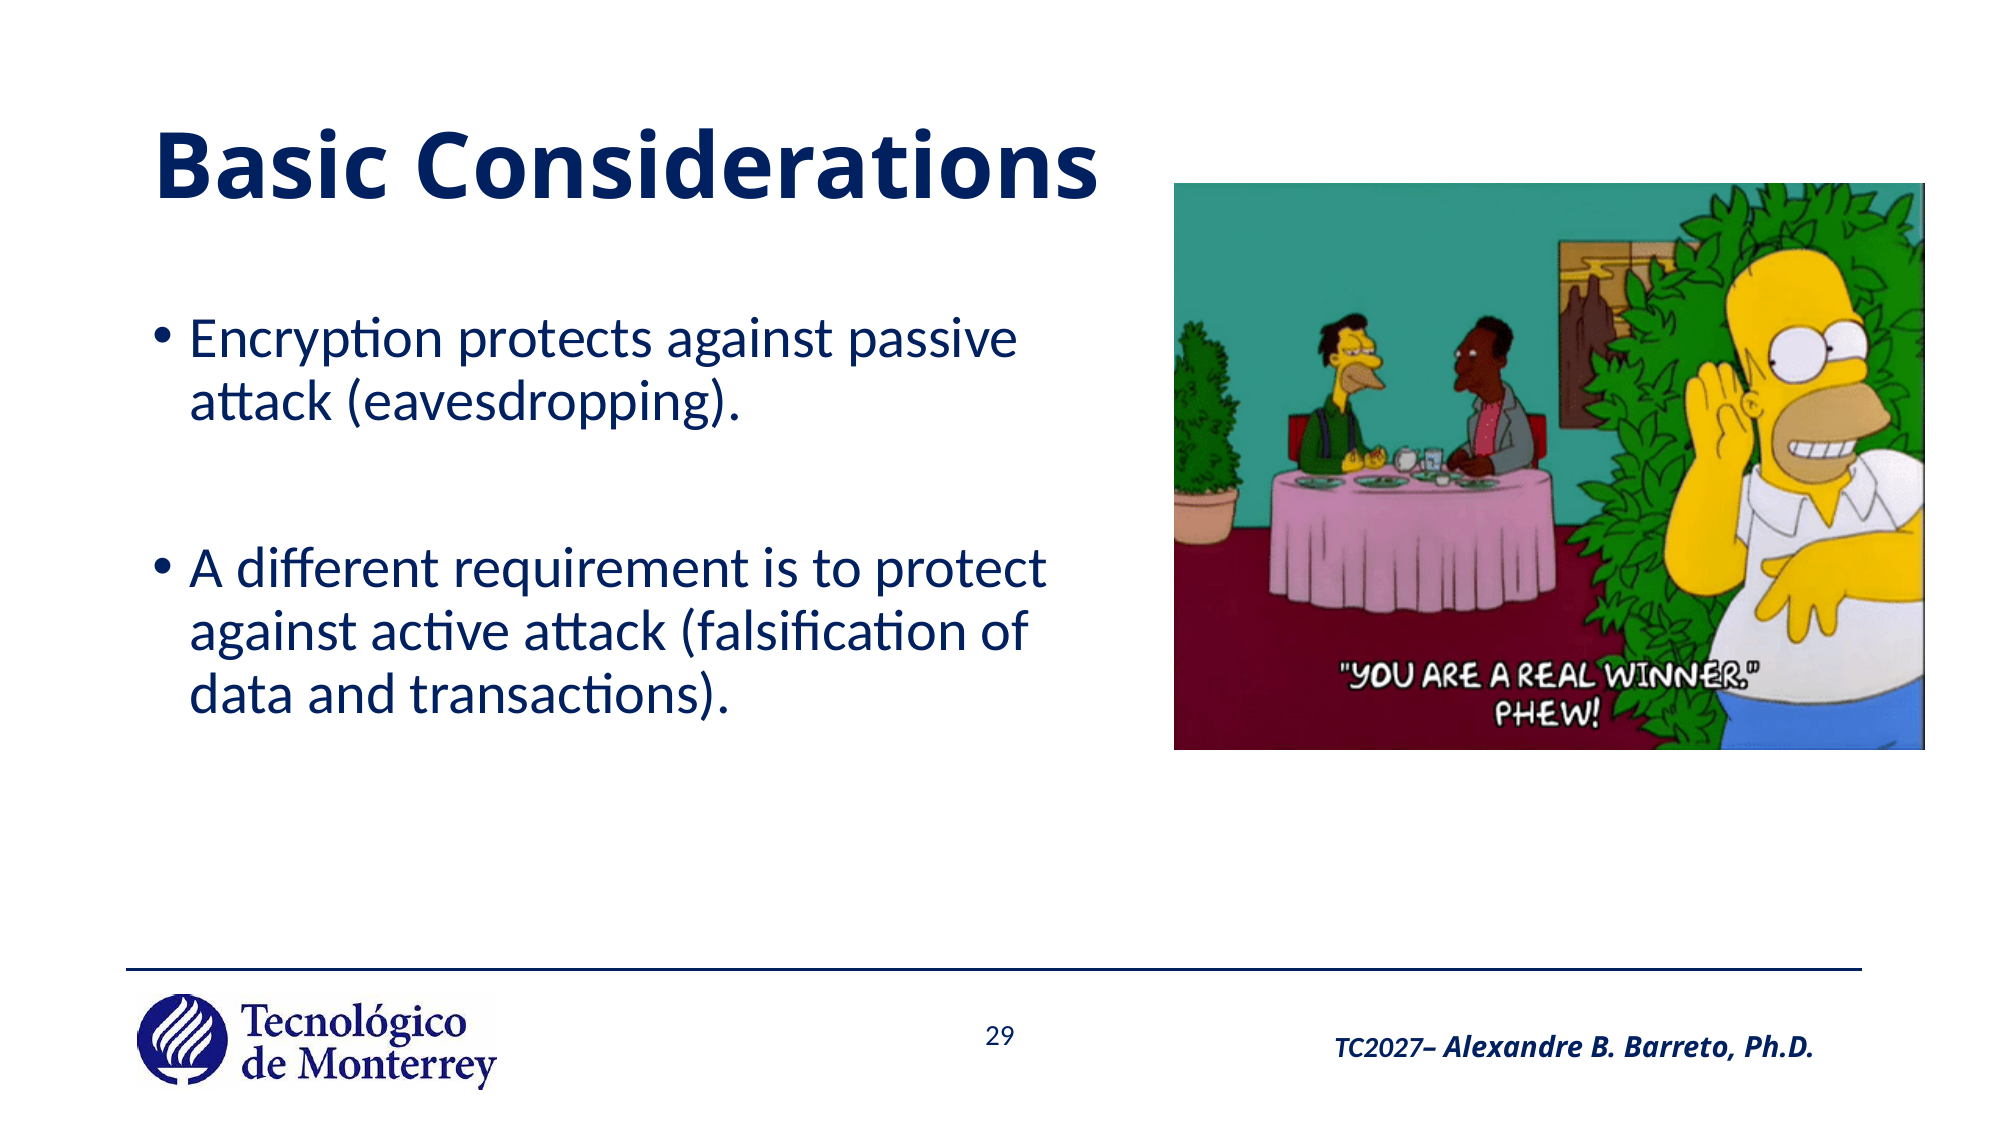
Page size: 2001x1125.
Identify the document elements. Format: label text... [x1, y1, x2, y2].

title Basic Considerations [137, 59, 1863, 278]
picture [137, 994, 497, 1090]
list Encryption protects against passive attack (eavesdropping). A different requirement is to protect against active attack (falsification of data and transactions). [137, 299, 1108, 895]
picture [1174, 183, 1925, 750]
